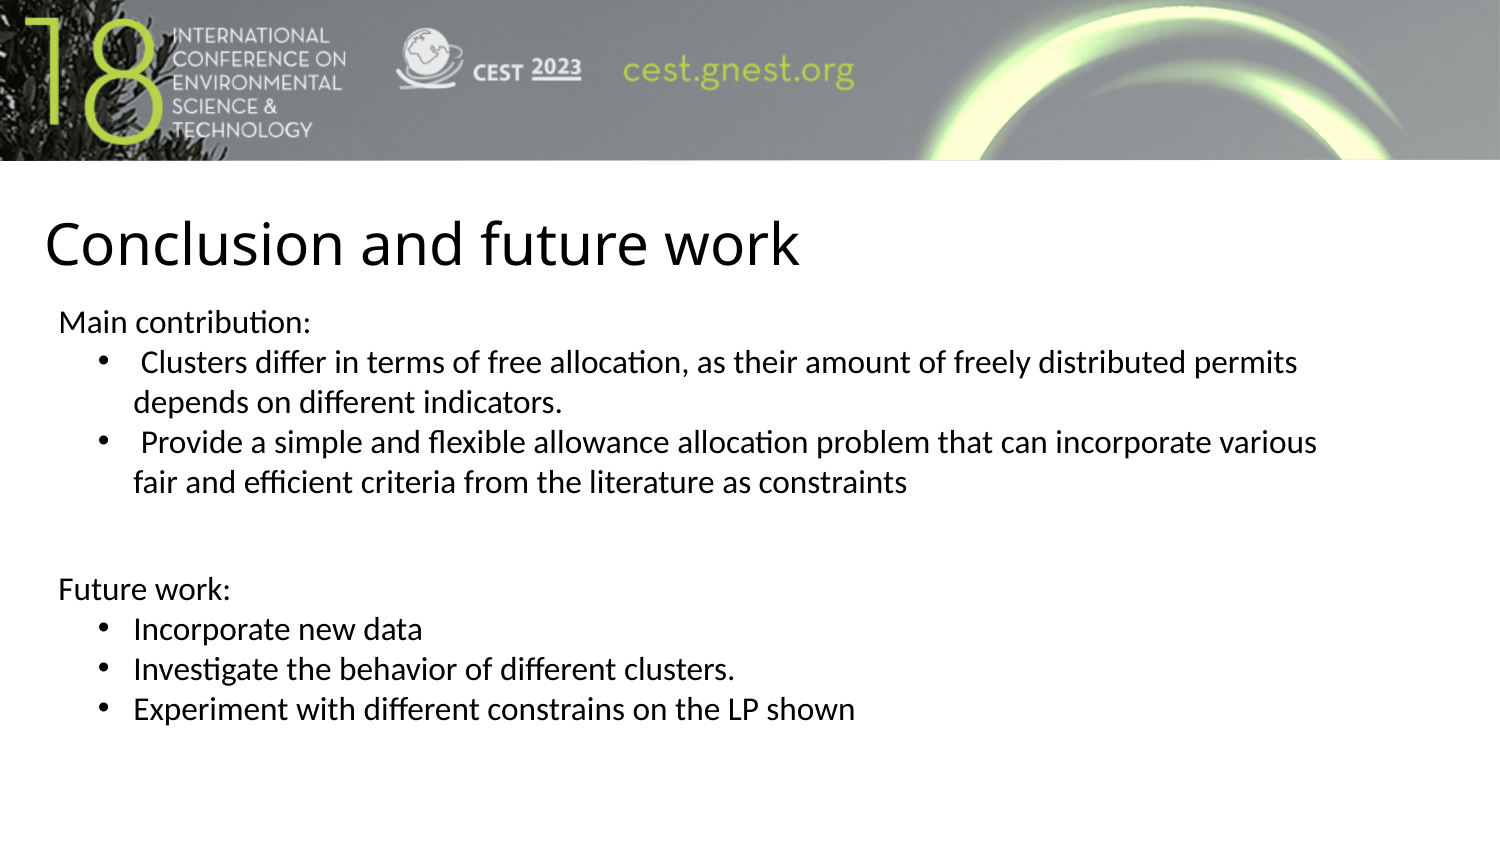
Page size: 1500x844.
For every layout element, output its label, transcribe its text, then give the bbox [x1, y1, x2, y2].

picture [0, 0, 1500, 162]
text_box Main contribution: Clusters differ in terms of free allocation, as their amount of freely distributed permits depends on different indicators. Provide a simple and flexible allowance allocation problem that can incorporate various fair and efficient criteria from the literature as constraints Future work: Incorporate new data Investigate the behavior of different clusters. Experiment with different constrains on the LP shown [43, 265, 1385, 735]
text_box Conclusion and future work [29, 192, 1500, 293]
